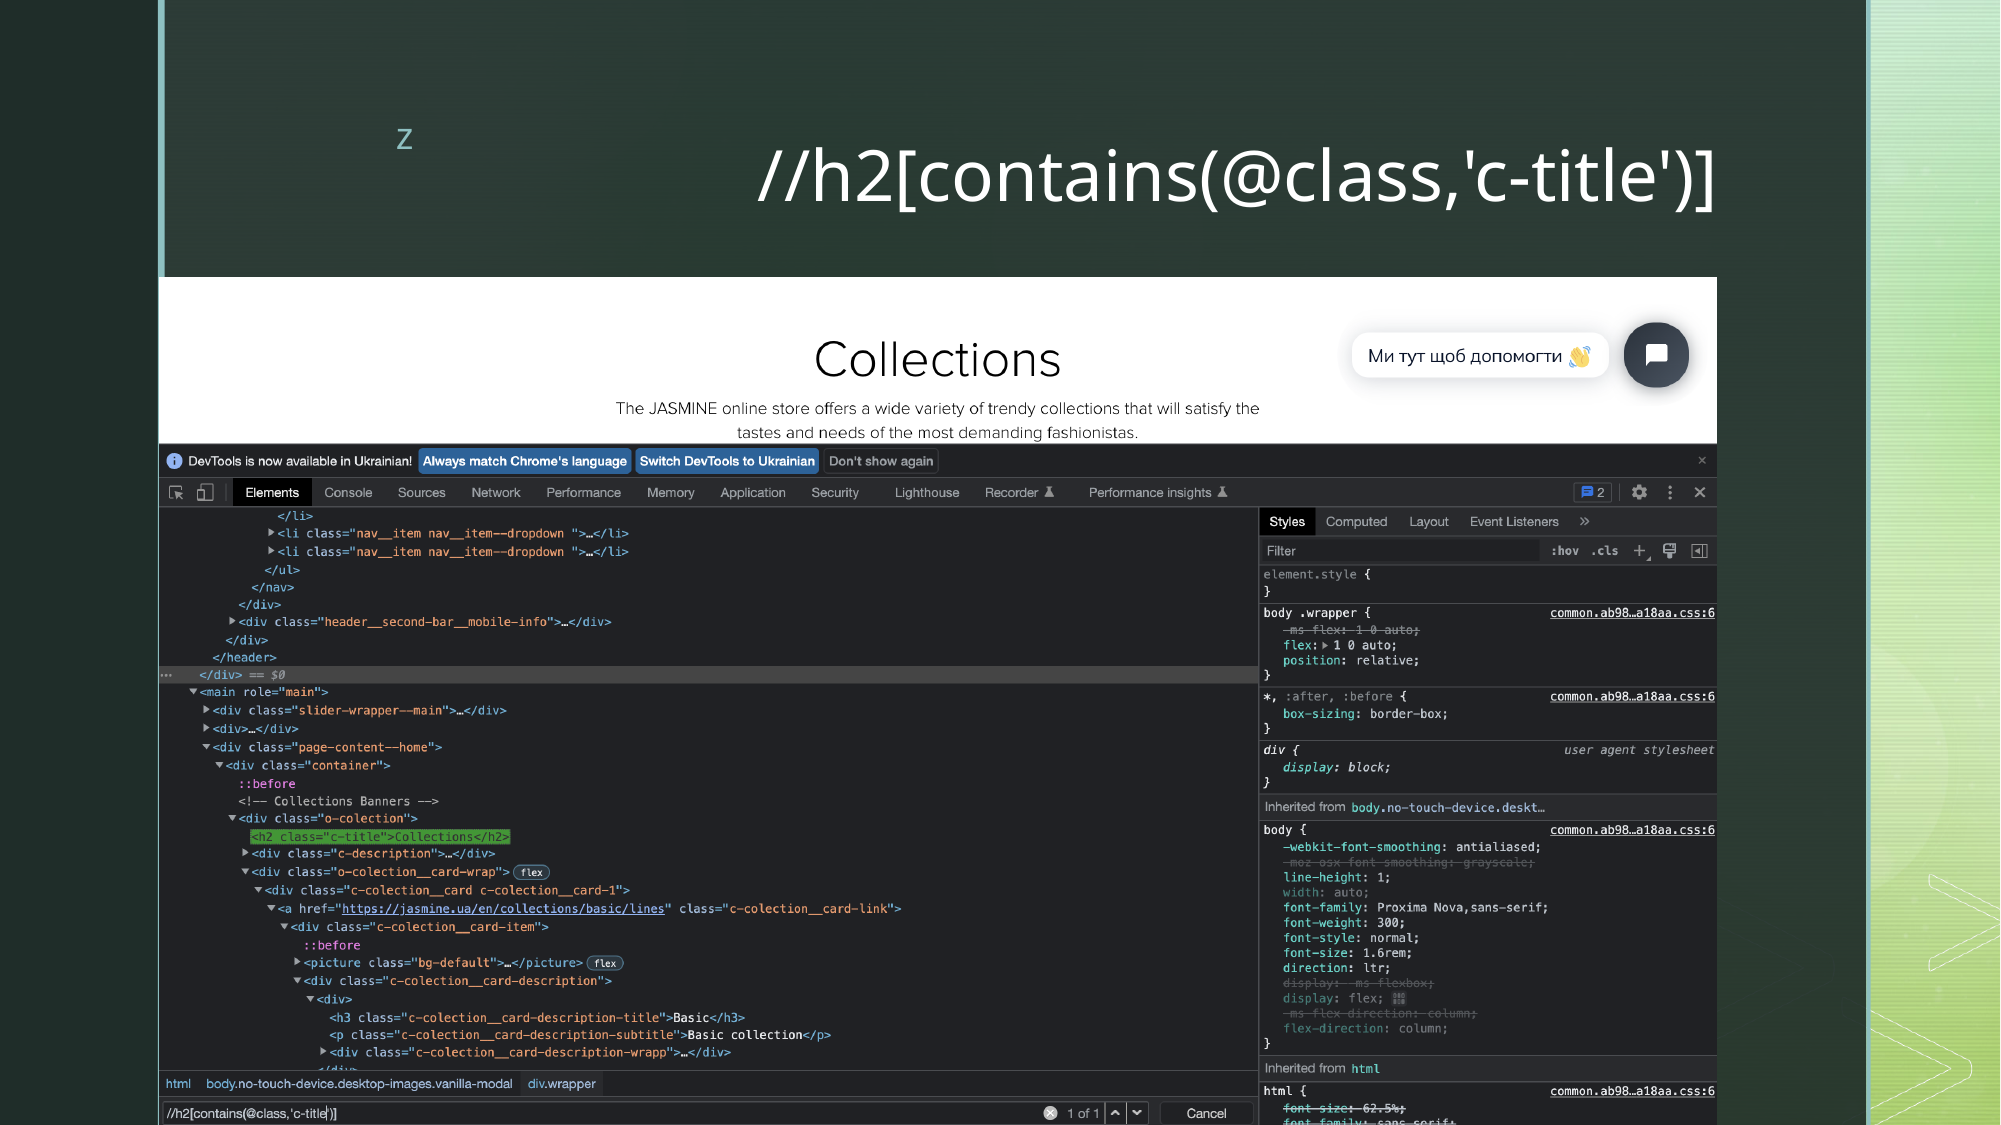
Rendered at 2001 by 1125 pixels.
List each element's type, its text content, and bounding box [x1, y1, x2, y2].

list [159, 276, 1717, 1125]
picture [1871, 0, 2001, 1125]
title //h2[contains(@class,'c-title')] [428, 132, 1734, 310]
